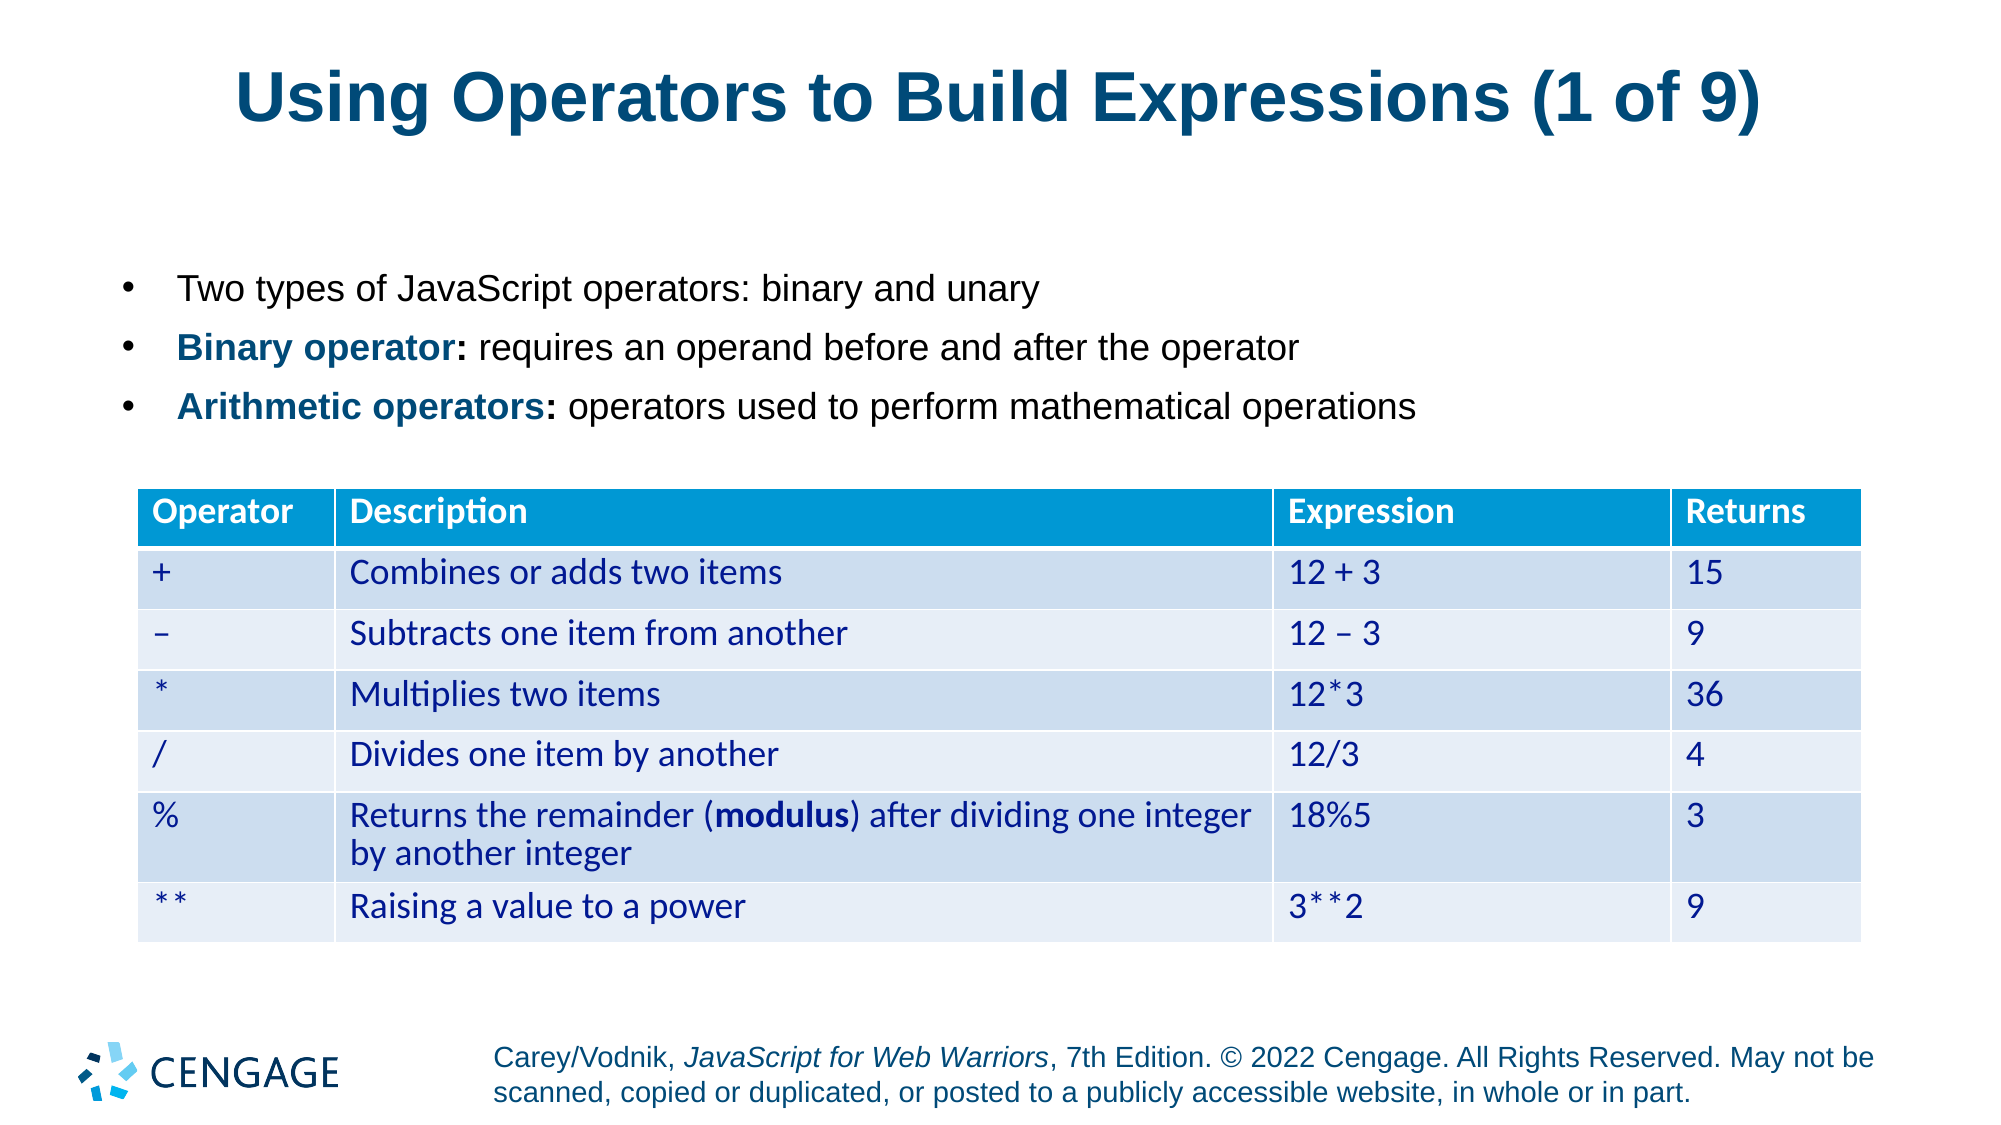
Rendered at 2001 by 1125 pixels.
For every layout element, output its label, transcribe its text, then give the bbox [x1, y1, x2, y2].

table_cell 12 + 3 [1274, 551, 1670, 609]
table_cell 3 [1672, 793, 1861, 882]
table_header Operator [138, 489, 334, 546]
title Using Operators to Build Expressions (1 of 9) [137, 59, 1863, 171]
table_cell 36 [1672, 671, 1861, 730]
table_cell 4 [1672, 732, 1861, 791]
table_cell 3**2 [1274, 883, 1670, 942]
table_cell ** [138, 883, 334, 942]
table_cell / [138, 732, 334, 791]
table_cell Returns the remainder (modulus) after dividing one integer by another integer [336, 793, 1272, 882]
table_header Expression [1274, 489, 1670, 546]
table_cell 12*3 [1274, 671, 1670, 730]
table_cell 9 [1672, 610, 1861, 669]
table_cell 12/3 [1274, 732, 1670, 791]
table_cell 18%5 [1274, 793, 1670, 882]
table_cell Combines or adds two items [336, 551, 1272, 609]
table_cell + [138, 551, 334, 609]
table_header Returns [1672, 489, 1861, 546]
table_cell Subtracts one item from another [336, 610, 1272, 669]
table_cell 15 [1672, 551, 1861, 609]
table_cell * [138, 671, 334, 730]
table_cell – [138, 610, 334, 669]
table_cell Raising a value to a power [336, 883, 1272, 942]
list Two types of JavaScript operators: binary and unary Binary operator: requires an operand before and after the operator Arithmetic operators: operators used to perform mathematical operations [121, 268, 1880, 430]
table_cell % [138, 793, 334, 882]
table_header Description [336, 489, 1272, 546]
table_cell Multiplies two items [336, 671, 1272, 730]
table_cell 12 – 3 [1274, 610, 1670, 669]
table_cell Divides one item by another [336, 732, 1272, 791]
picture [78, 1042, 338, 1101]
table_cell 9 [1672, 883, 1861, 942]
